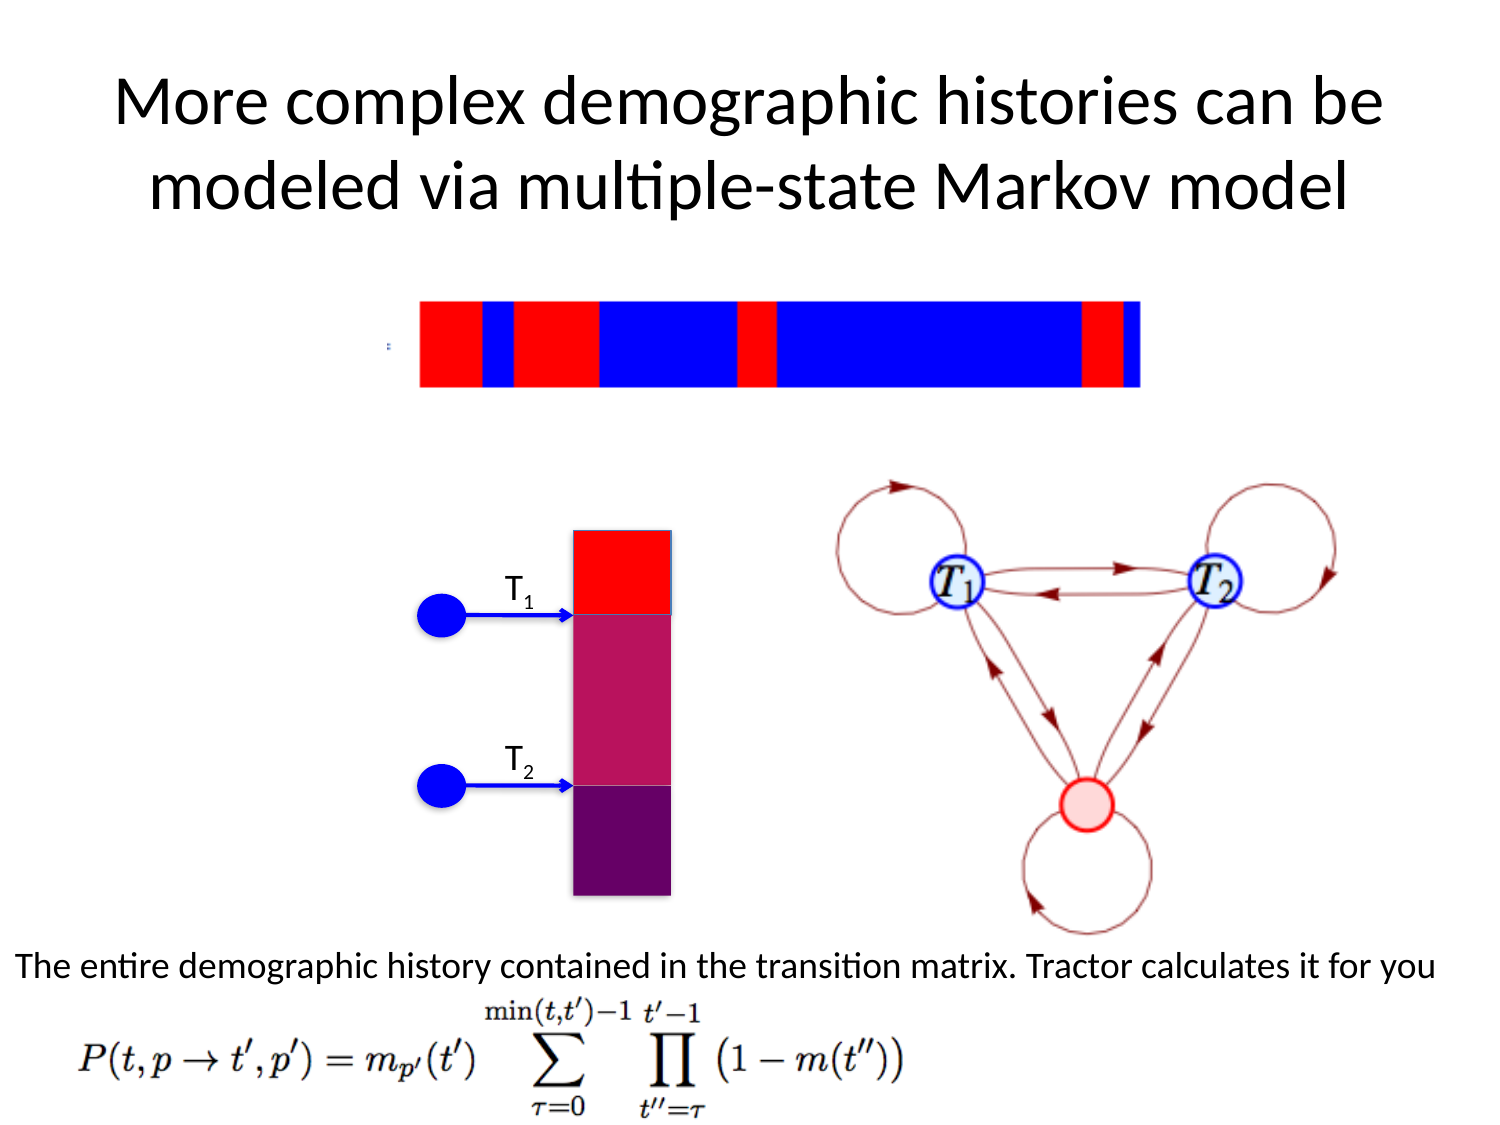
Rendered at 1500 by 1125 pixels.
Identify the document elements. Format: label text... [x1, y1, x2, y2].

text_box [573, 614, 672, 785]
text_box [416, 763, 467, 809]
text_box [573, 785, 672, 896]
text_box T1 [490, 555, 574, 612]
picture [387, 281, 1193, 409]
title More complex demographic histories can be modeled via multiple-state Markov model [75, 45, 1425, 233]
text_box [573, 530, 672, 614]
text_box T2 [490, 725, 568, 781]
picture [62, 995, 907, 1125]
picture [789, 434, 1368, 952]
text_box The entire demographic history contained in the transition matrix. Tractor calculates it for you [0, 933, 1500, 994]
text_box [416, 592, 467, 639]
